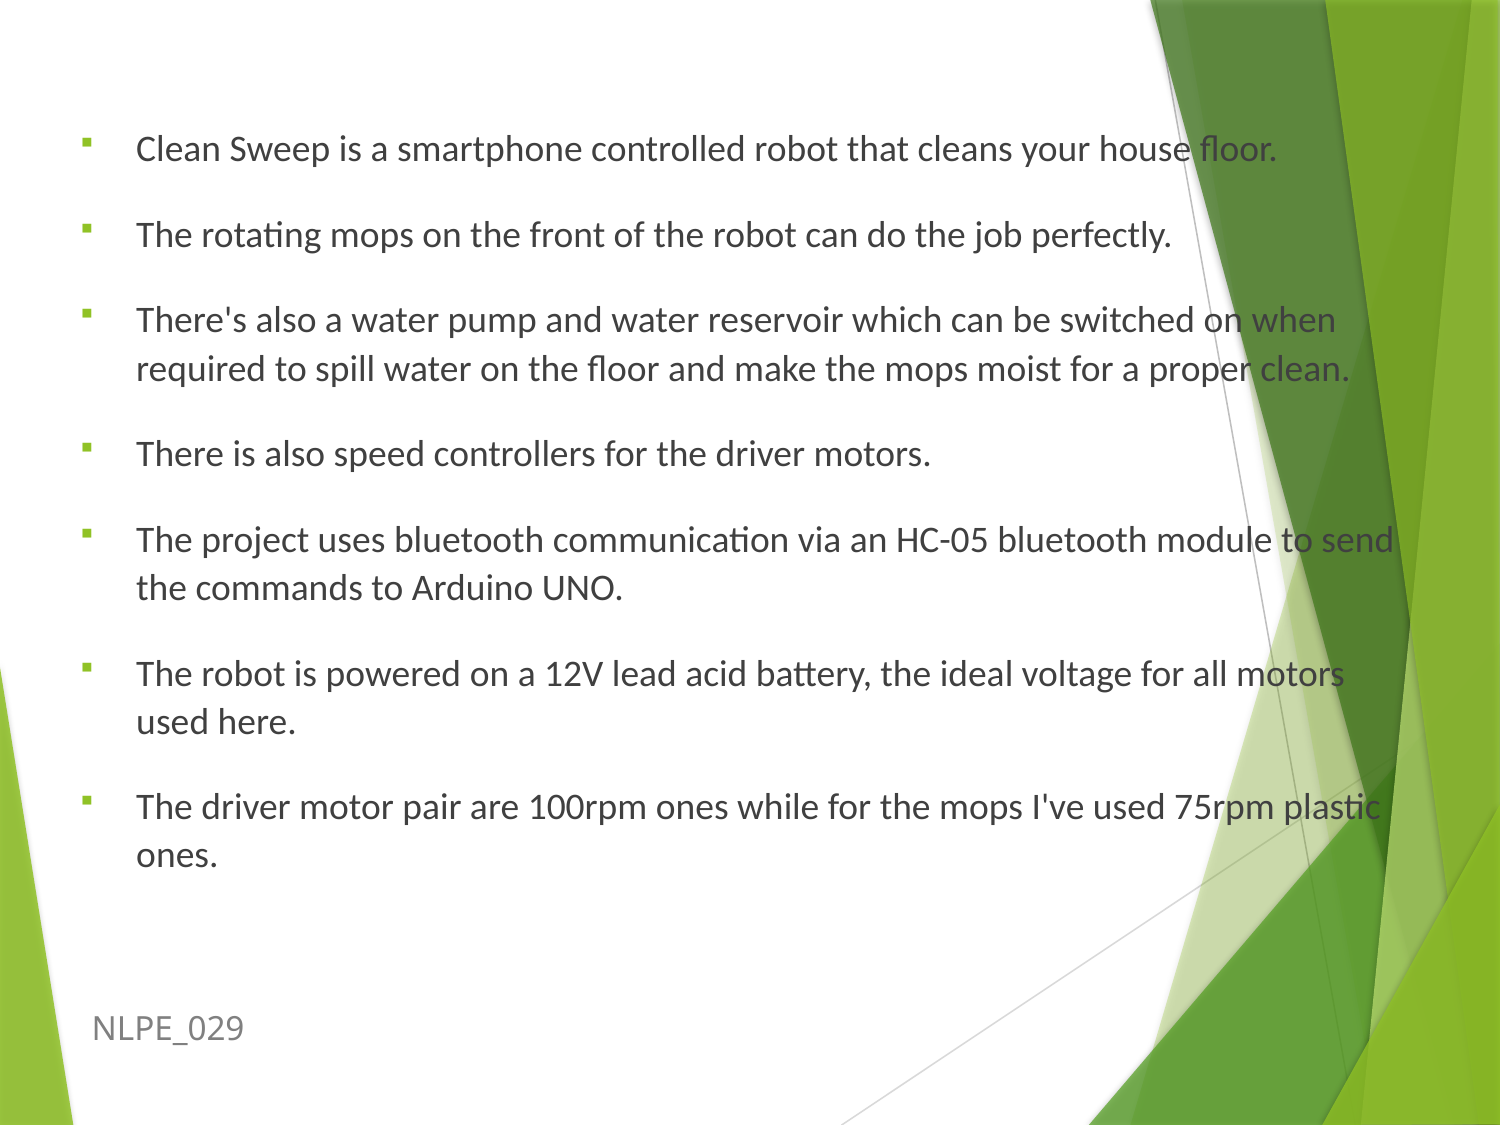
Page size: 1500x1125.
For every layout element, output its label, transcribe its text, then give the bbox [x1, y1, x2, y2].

title NLPE_029 [76, 999, 1427, 1105]
list Clean Sweep is a smartphone controlled robot that cleans your house floor. The rotating mops on the front of the robot can do the job perfectly. There's also a water pump and water reservoir which can be switched on when required to spill water on the floor and make the mops moist for a proper clean. There is also speed controllers for the driver motors. The project uses bluetooth communication via an HC-05 bluetooth module to send the commands to Arduino UNO. The robot is powered on a 12V lead acid battery, the ideal voltage for all motors used here. The driver motor pair are 100rpm ones while for the mops I've used 75rpm plastic ones. [64, 30, 1415, 976]
